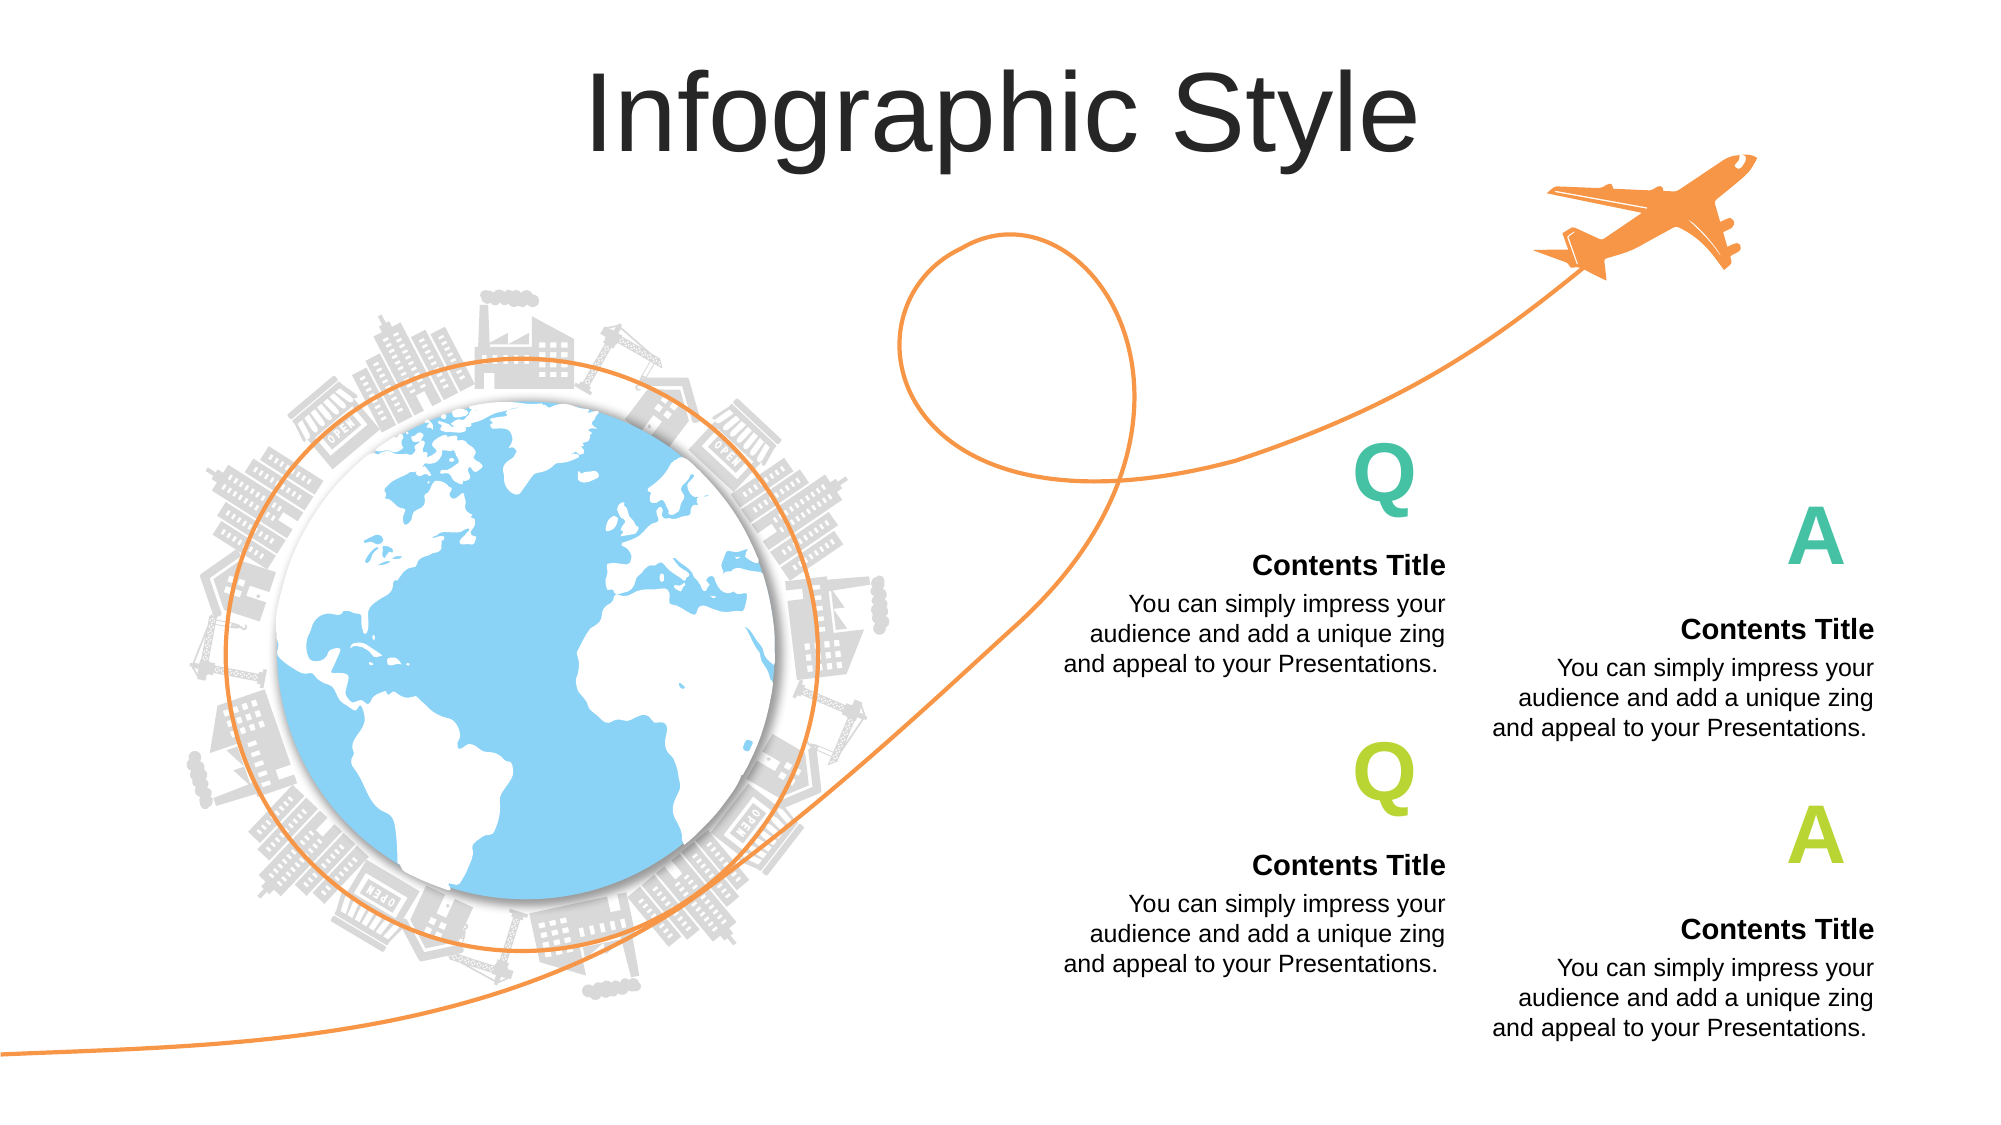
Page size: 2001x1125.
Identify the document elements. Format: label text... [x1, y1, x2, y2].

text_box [1591, 602, 1893, 751]
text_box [1591, 902, 1893, 1050]
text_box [275, 400, 775, 900]
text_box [0, 234, 1591, 1055]
list Infographic Style [53, 55, 1952, 175]
text_box A [1764, 772, 1861, 888]
text_box [1546, 154, 1758, 281]
text_box A [1764, 474, 1861, 589]
